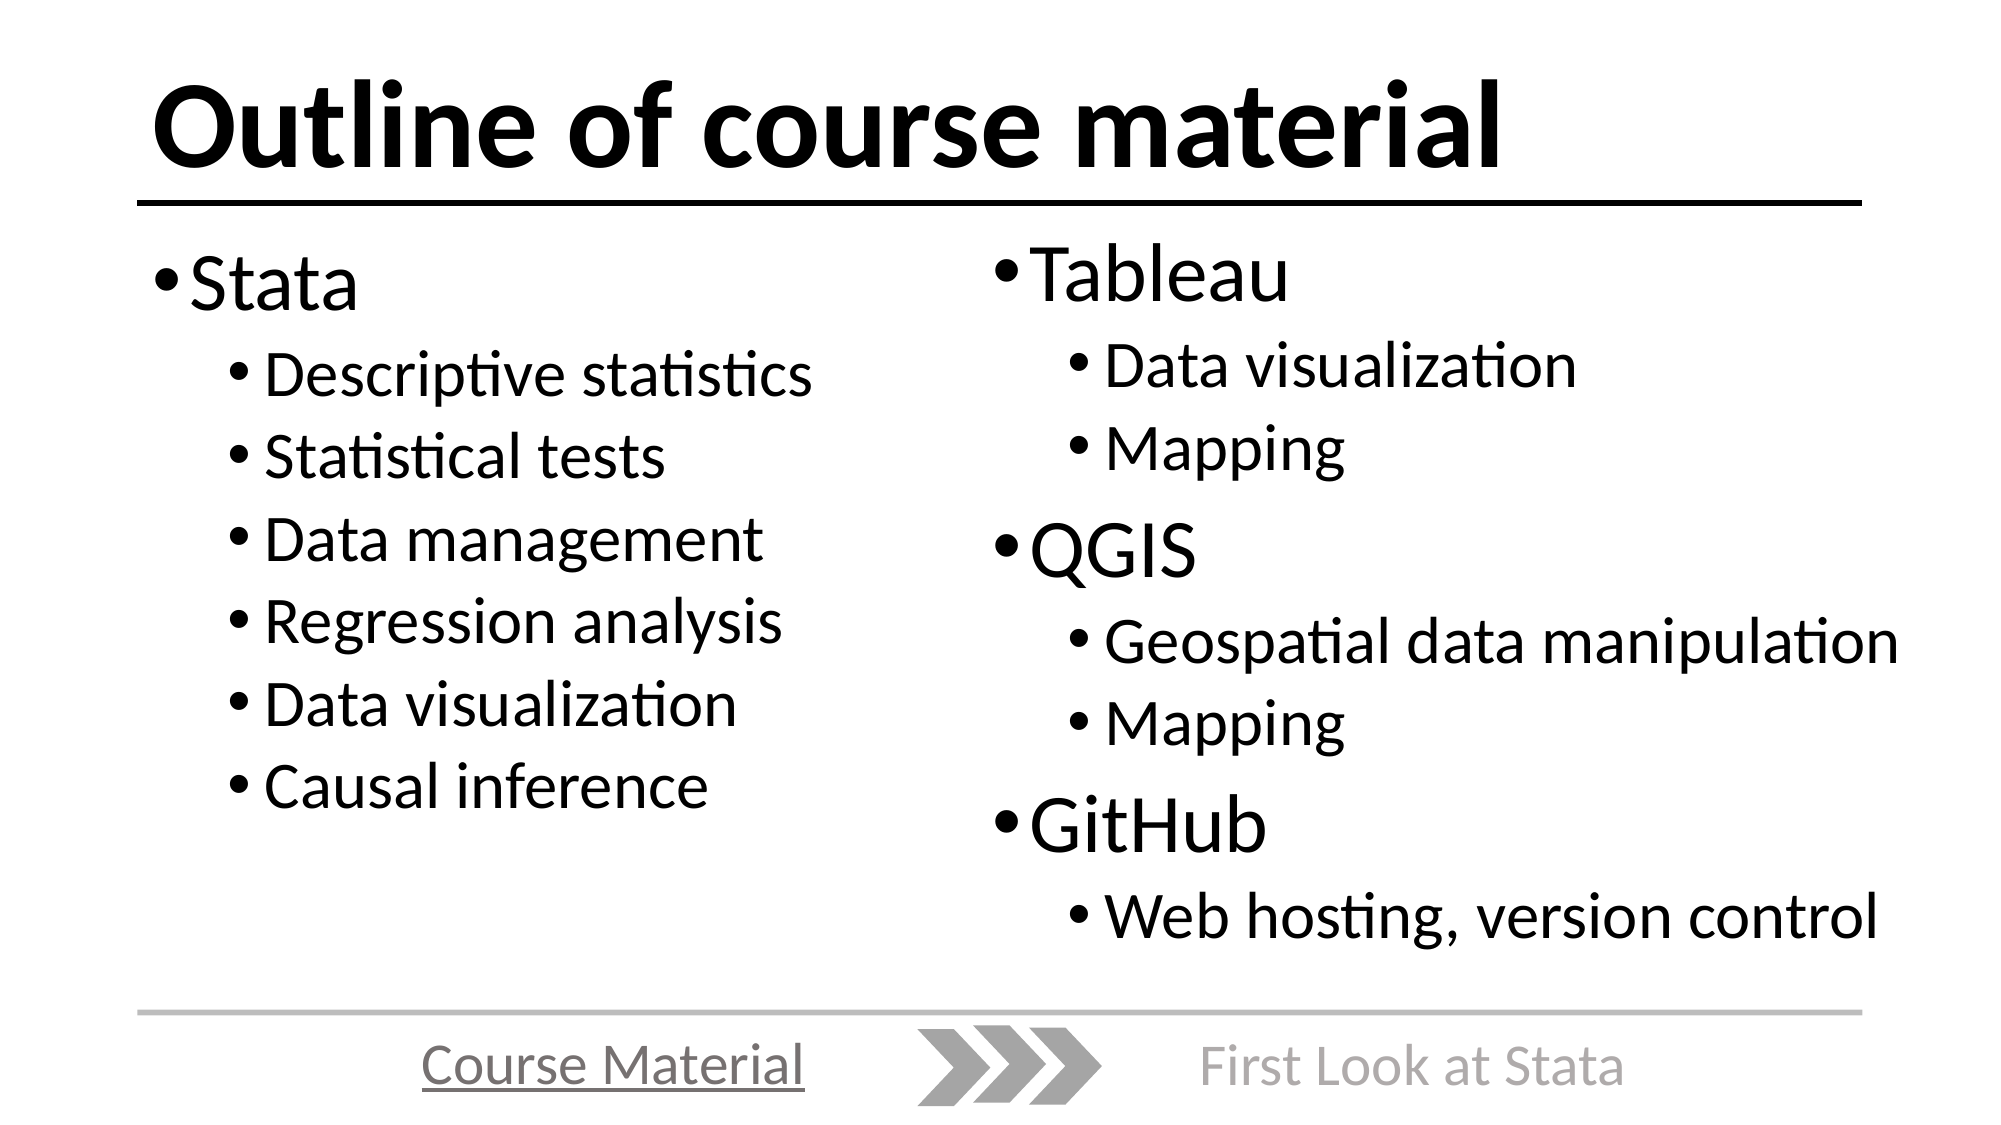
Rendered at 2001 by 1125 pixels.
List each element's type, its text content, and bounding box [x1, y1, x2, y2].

text_box Tableau Data visualization Mapping QGIS Geospatial data manipulation Mapping GitHub Web hosting, version control [977, 222, 1938, 989]
list Stata Descriptive statistics Statistical tests Data management Regression analysis Data visualization Causal inference [137, 234, 978, 998]
list First Look at Stata [1184, 1026, 1863, 1107]
title Outline of course material [134, 19, 1866, 234]
list Course Material [142, 1025, 821, 1105]
